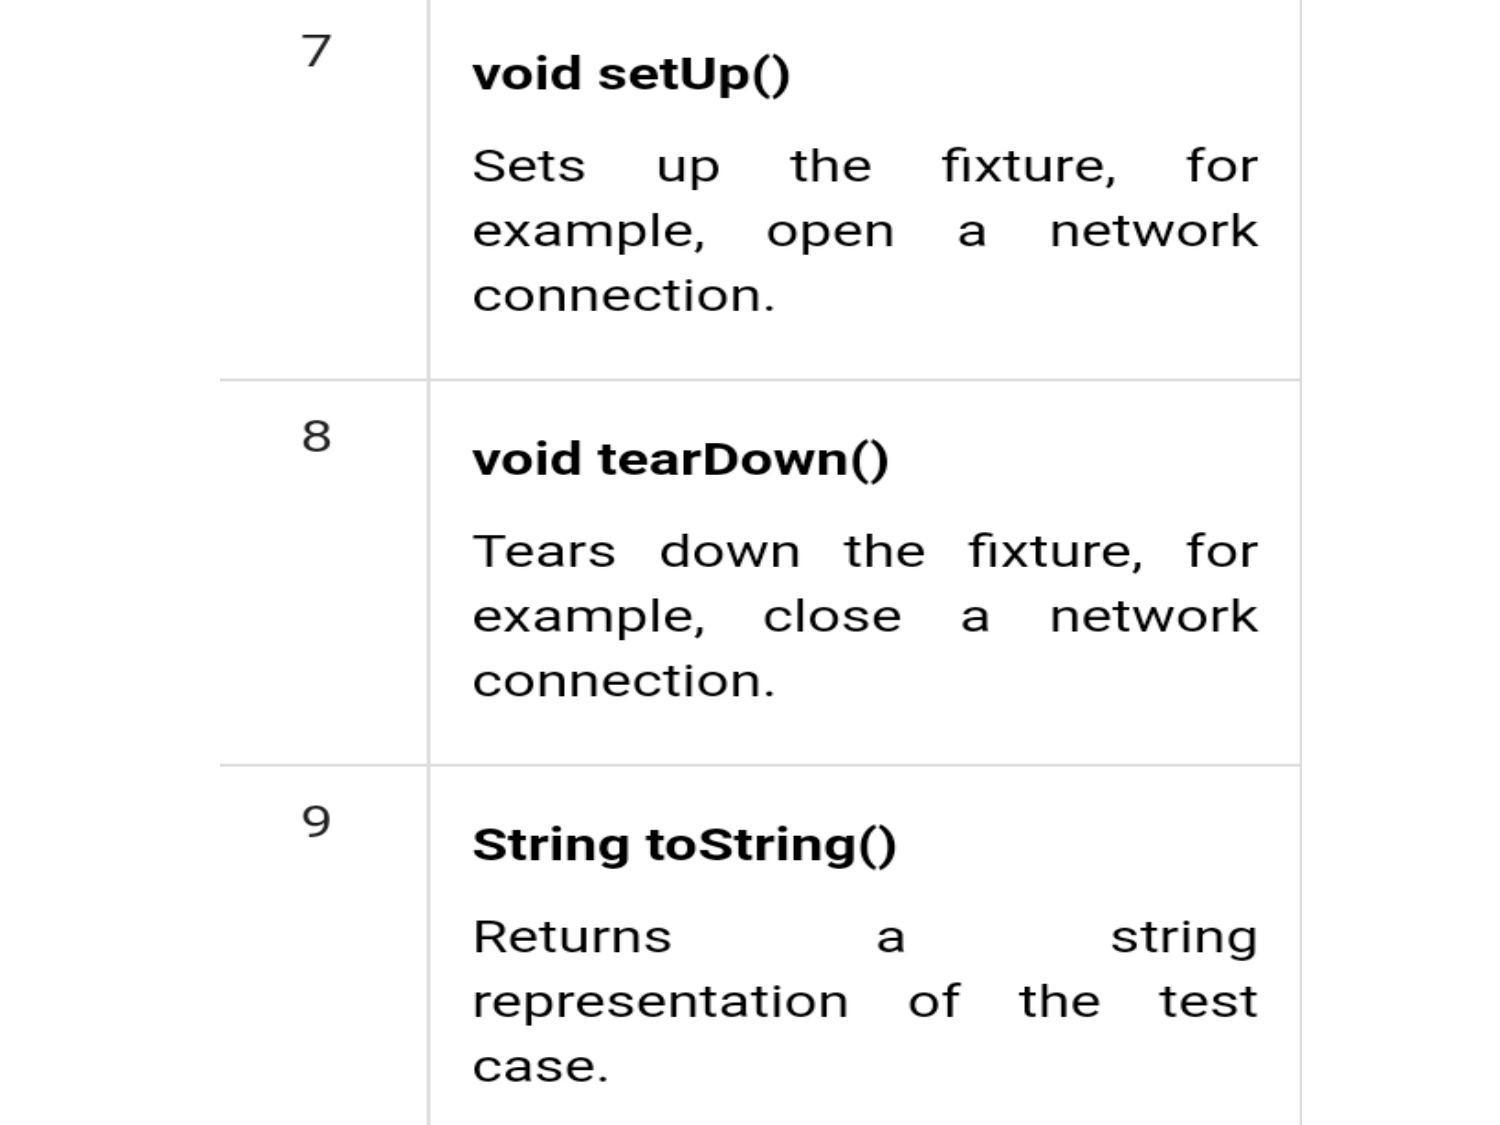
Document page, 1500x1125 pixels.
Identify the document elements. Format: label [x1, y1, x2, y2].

picture [220, 0, 1302, 1125]
